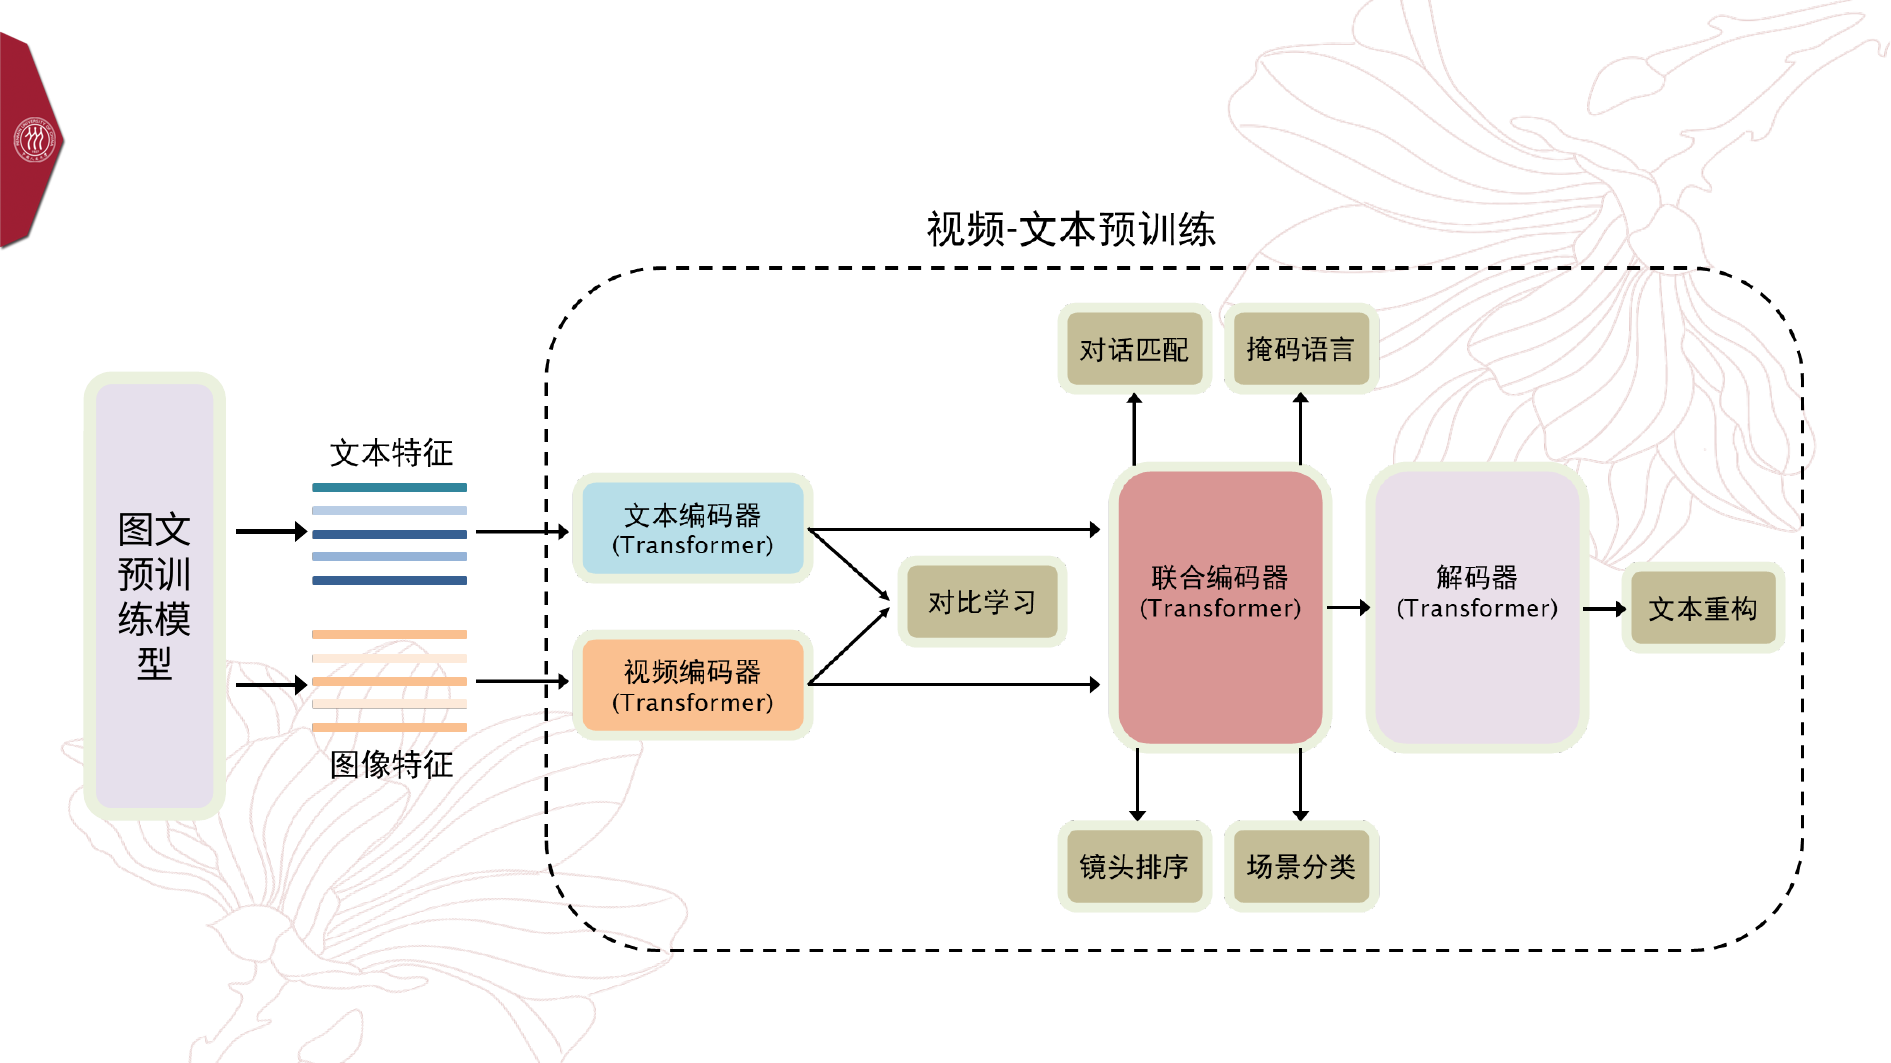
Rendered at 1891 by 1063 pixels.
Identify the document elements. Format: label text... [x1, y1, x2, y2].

picture [153, 188, 1804, 952]
text_box 图文预训练模型 [87, 375, 149, 817]
picture [0, 21, 70, 266]
